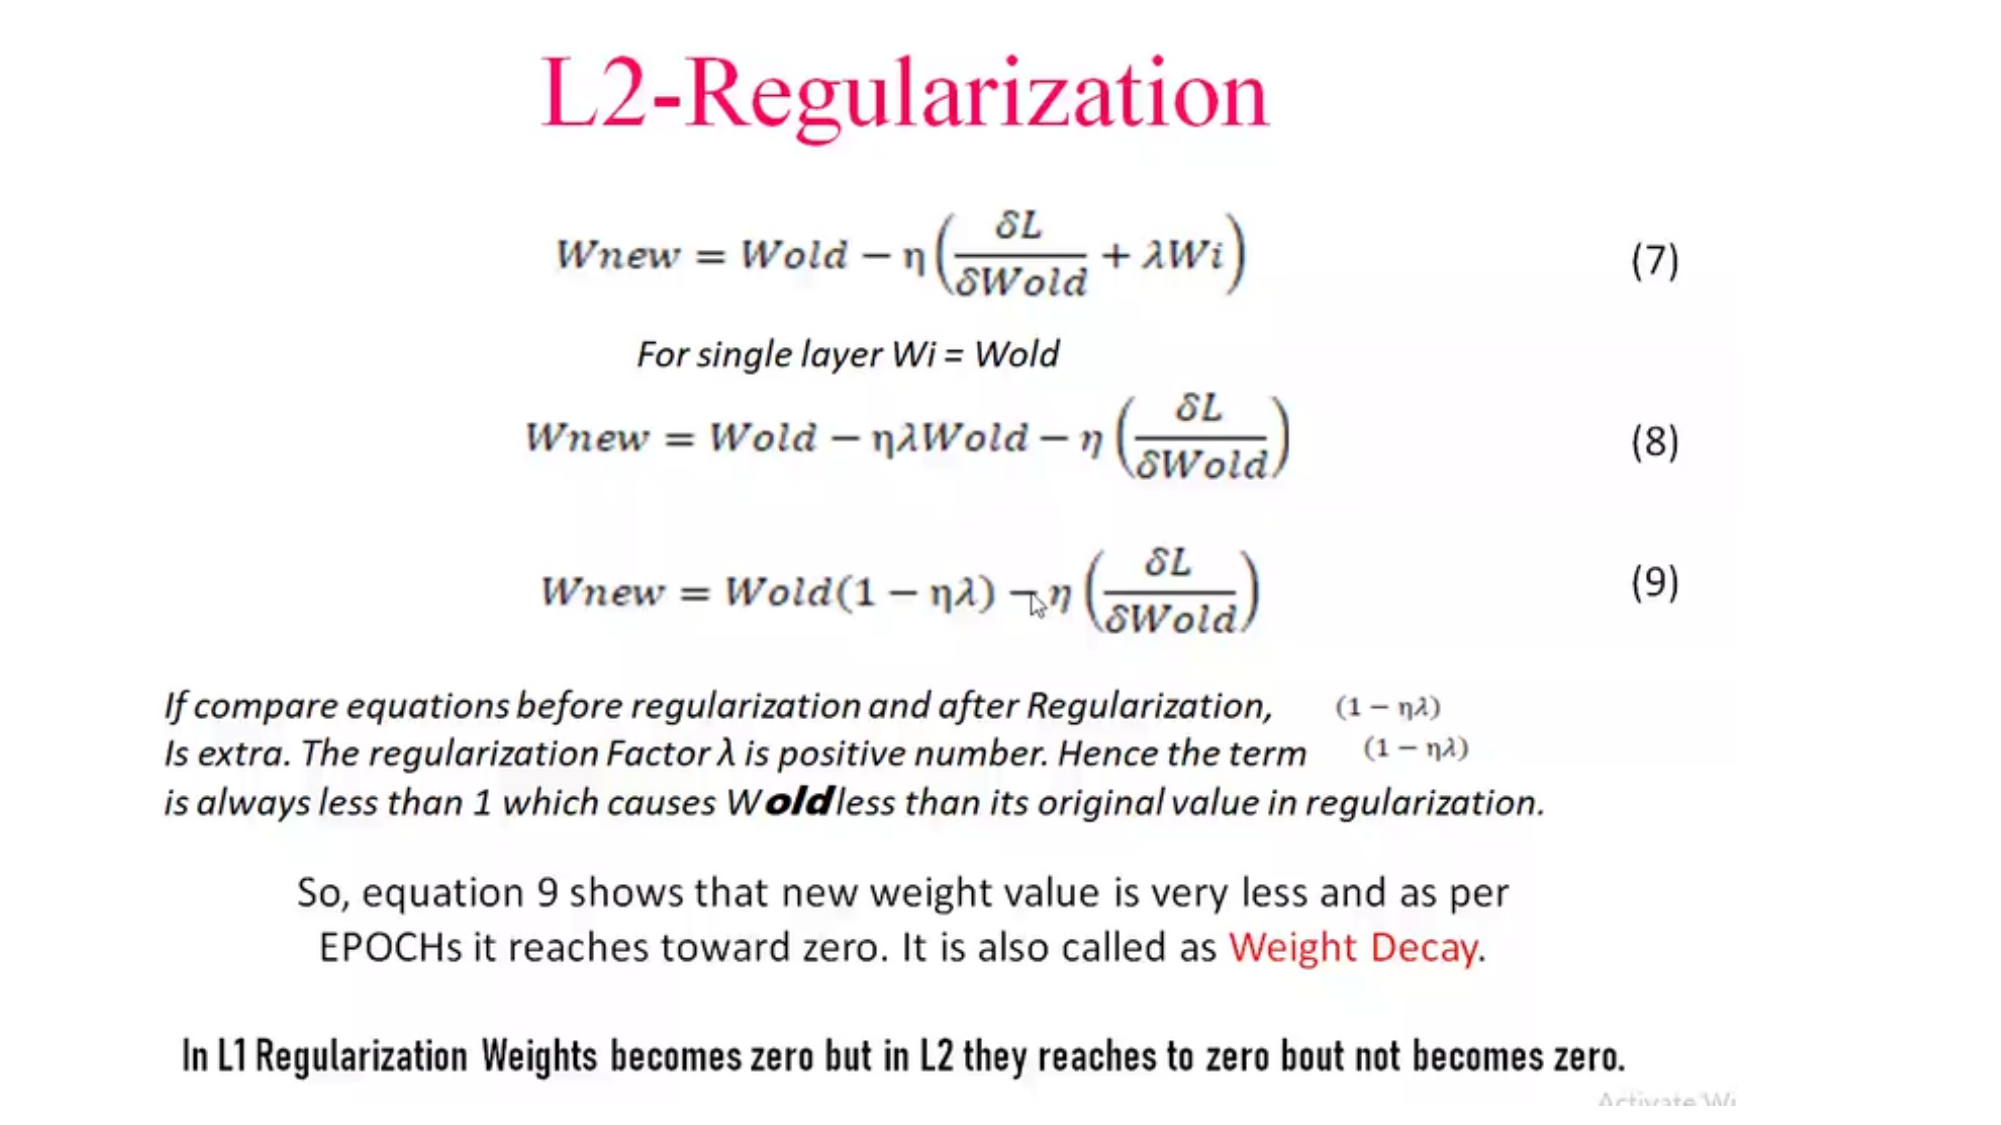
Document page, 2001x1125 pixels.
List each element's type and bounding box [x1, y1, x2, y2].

picture [113, 20, 1739, 1106]
